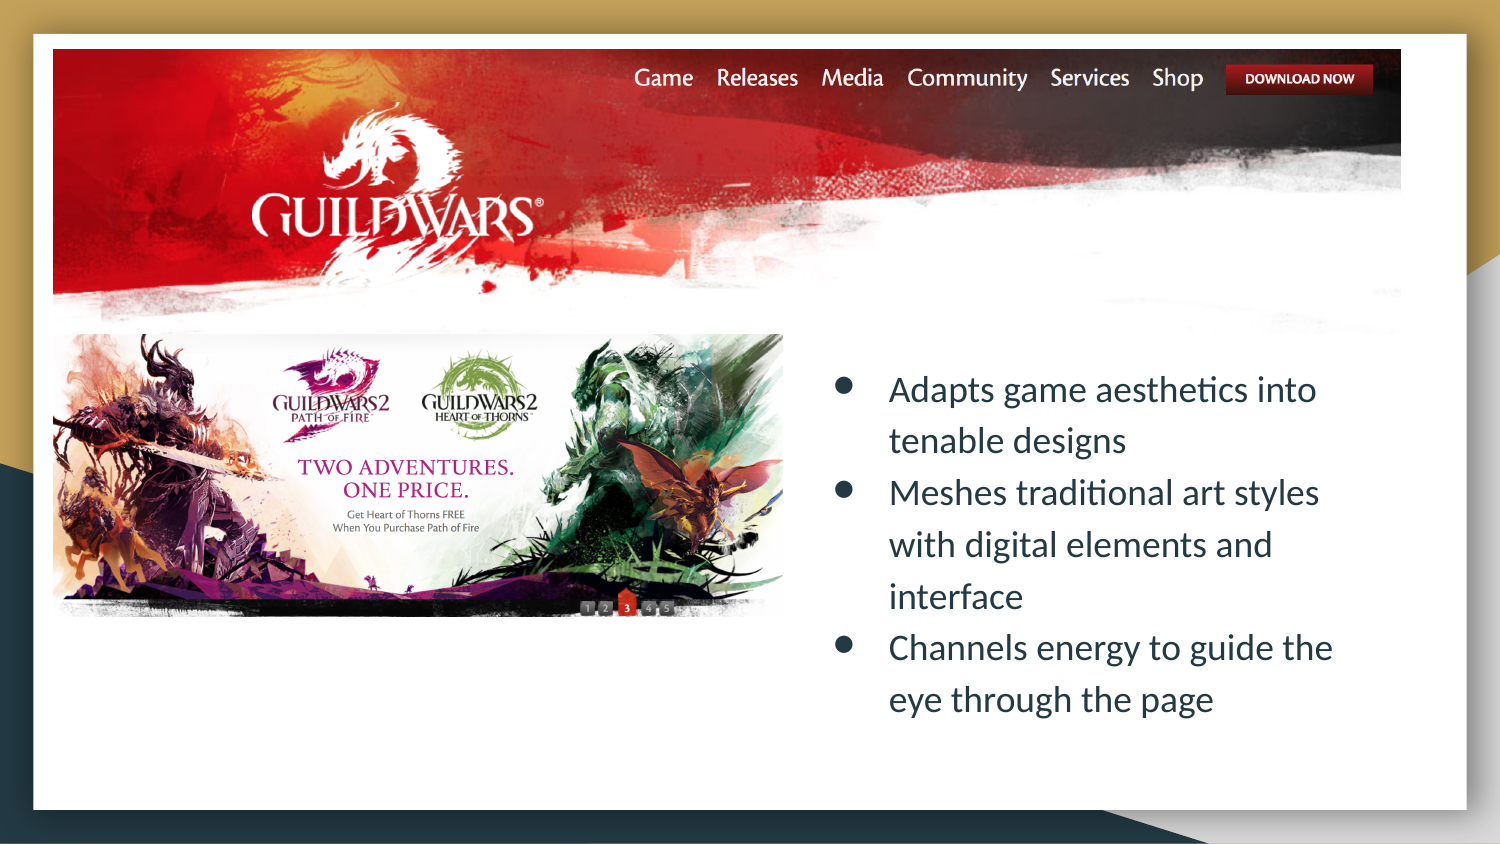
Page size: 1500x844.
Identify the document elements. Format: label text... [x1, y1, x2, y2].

list Adapts game aesthetics into tenable designs Meshes traditional art styles with digital elements and interface Channels energy to guide the eye through the page [798, 342, 1408, 758]
picture [53, 49, 1401, 618]
